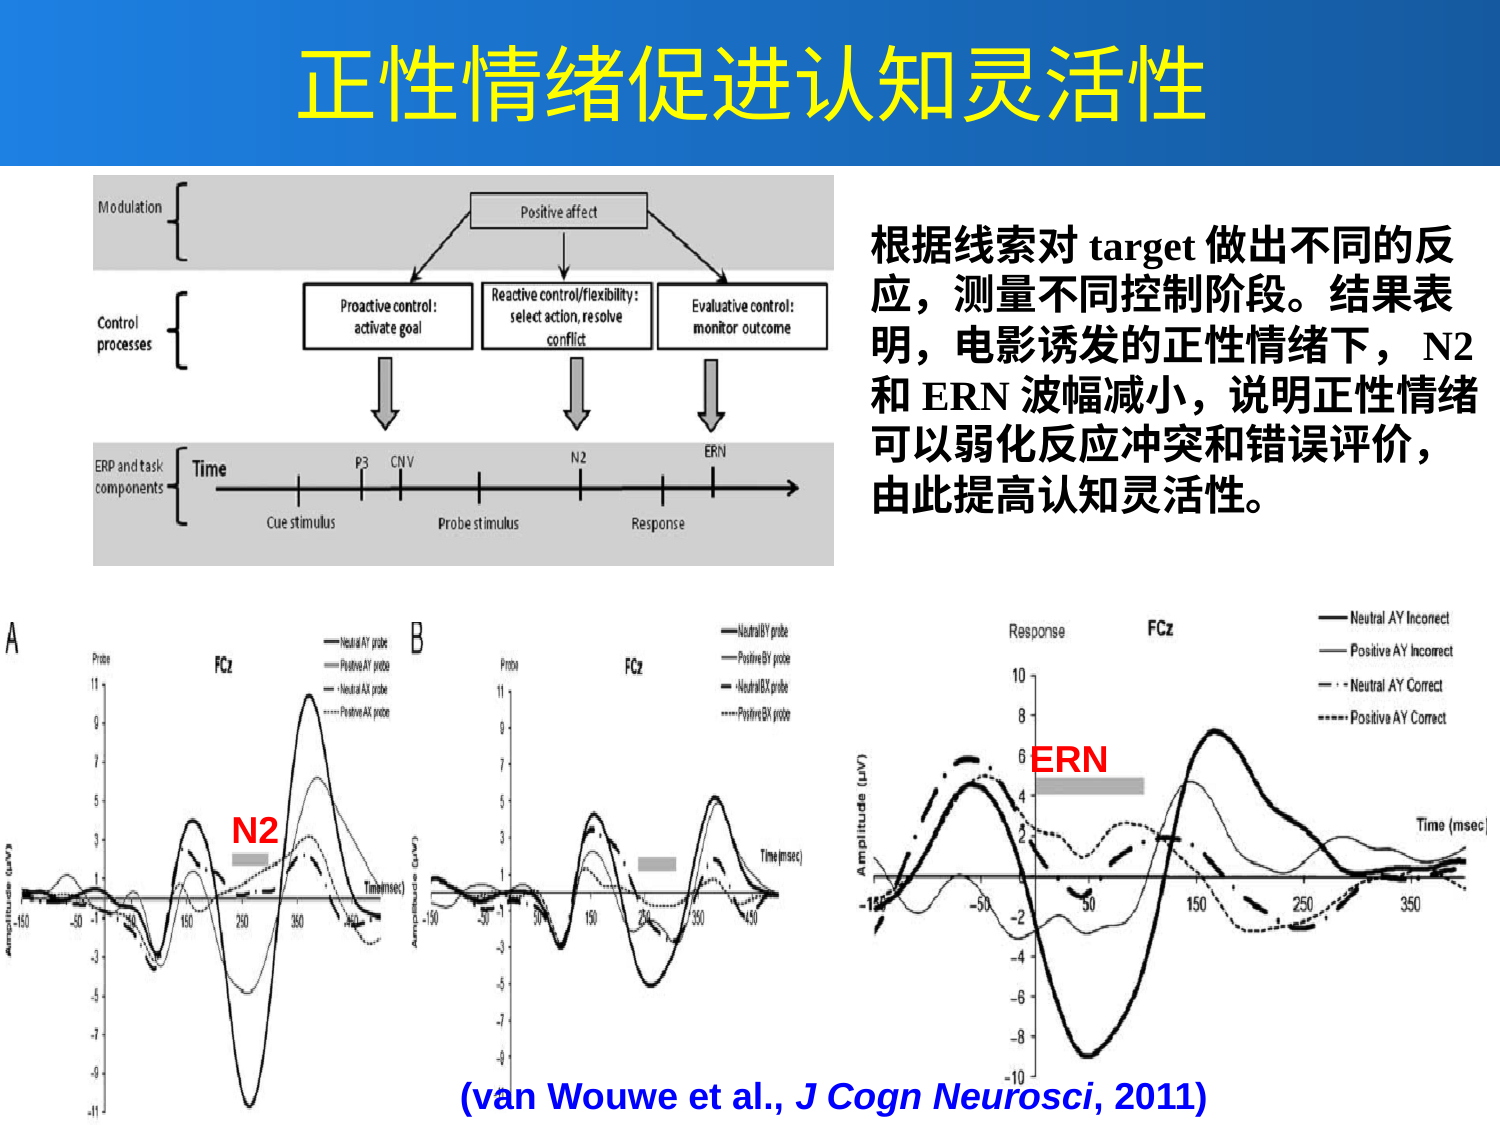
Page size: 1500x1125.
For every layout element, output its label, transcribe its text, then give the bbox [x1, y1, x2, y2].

title 正性情绪促进认知灵活性 [74, 11, 1430, 153]
picture [93, 175, 834, 566]
picture [0, 609, 810, 1125]
picture [831, 597, 1500, 1100]
text_box 根据线索对target做出不同的反应，测量不同控制阶段。结果表明，电影诱发的正性情绪下，N2和ERN波幅减小，说明正性情绪可以弱化反应冲突和错误评价，由此提高认知灵活性。 [873, 210, 1500, 526]
